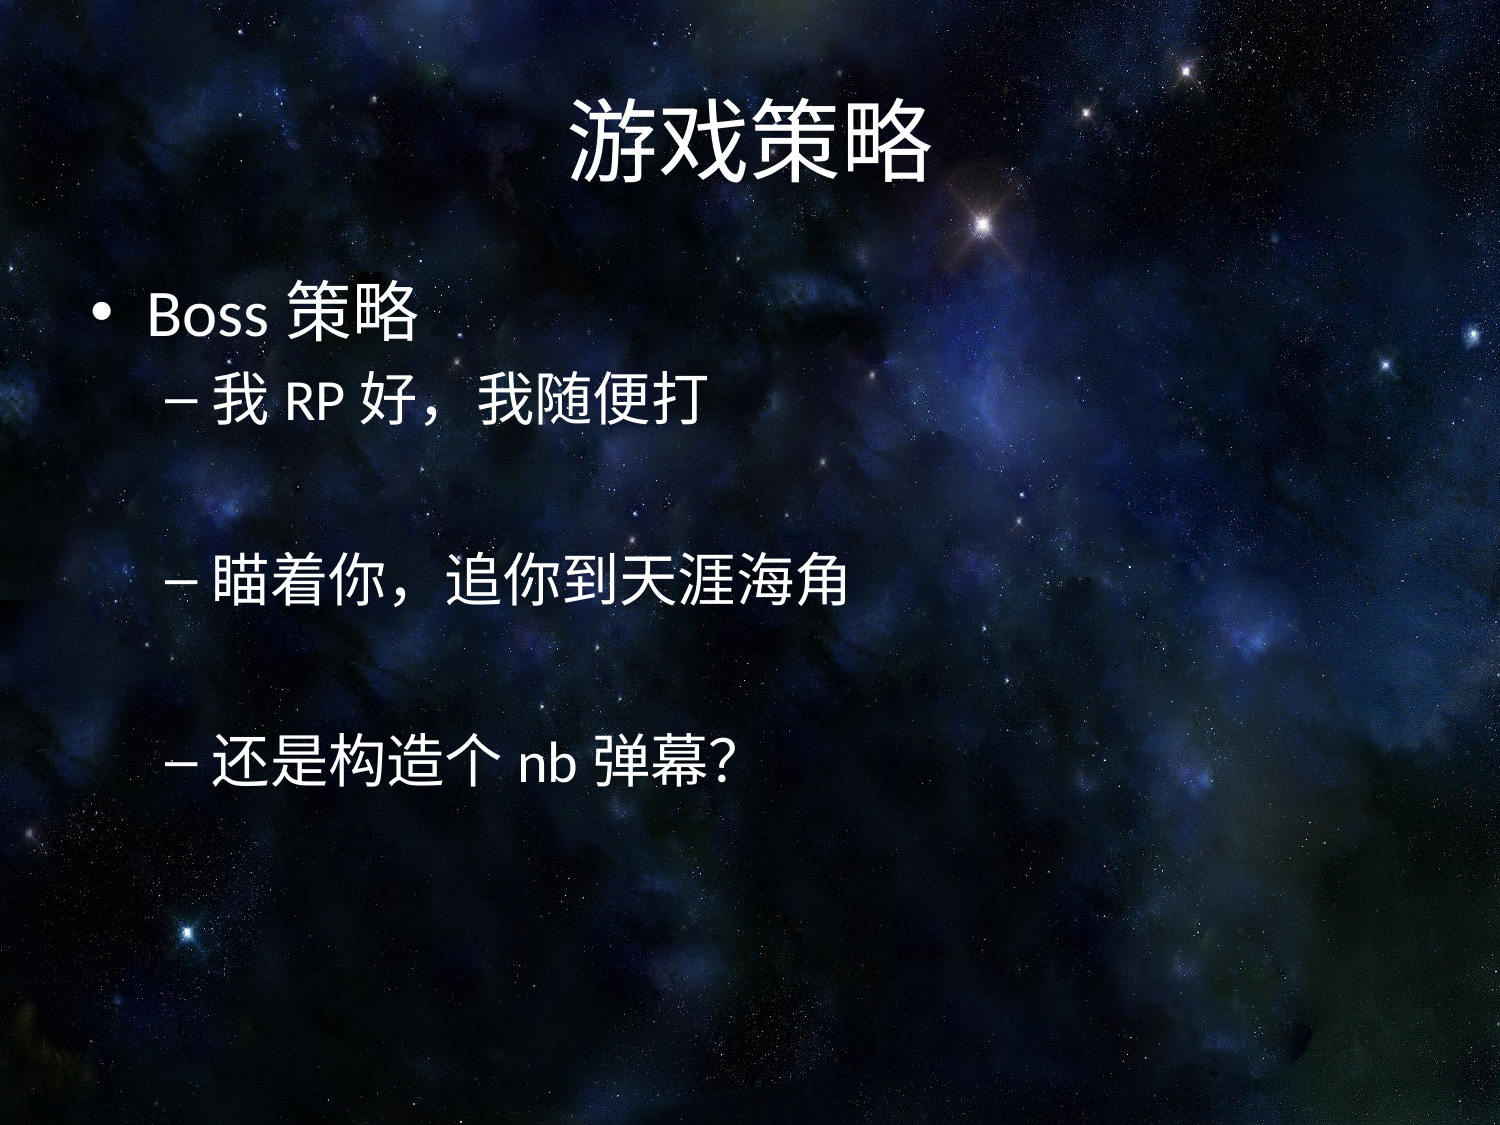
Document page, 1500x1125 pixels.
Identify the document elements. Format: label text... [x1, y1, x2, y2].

list Boss策略 我RP好，我随便打 瞄着你，追你到天涯海角 还是构造个nb弹幕？ [75, 262, 1425, 1005]
picture [0, 0, 1500, 1125]
title 游戏策略 [75, 45, 1425, 233]
